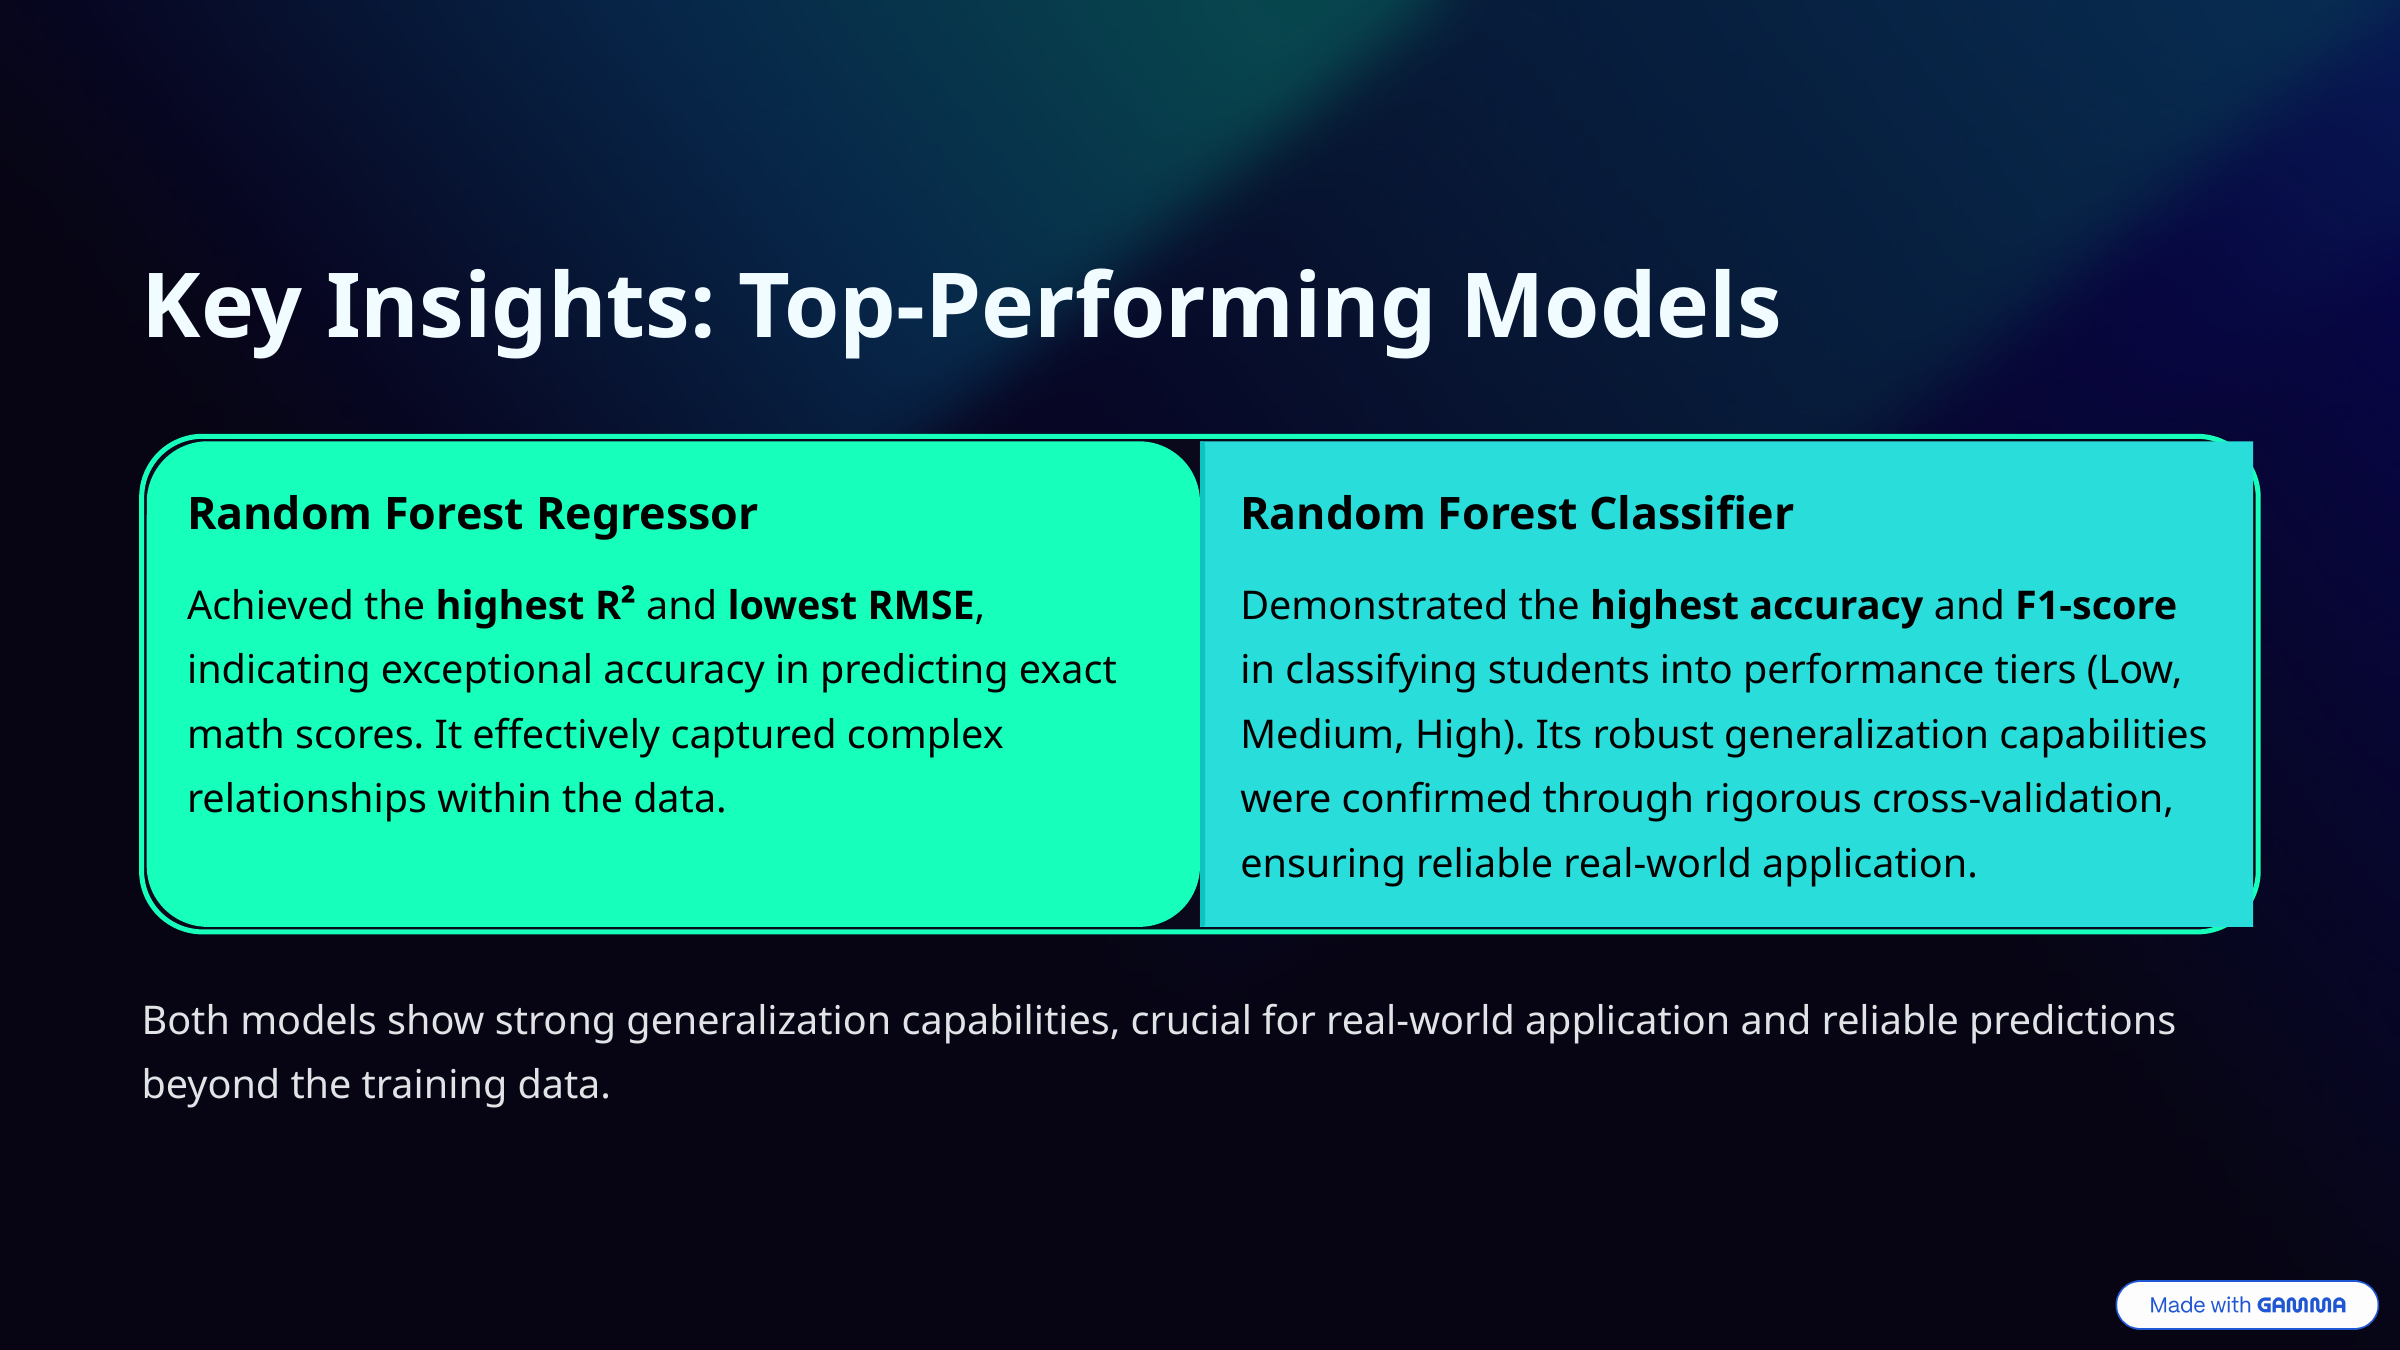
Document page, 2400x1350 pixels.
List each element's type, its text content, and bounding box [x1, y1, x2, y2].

text_box [146, 441, 1200, 927]
text_box Key Insights: Top-Performing Models [141, 242, 1695, 356]
text_box Random Forest Classifier [1240, 481, 1772, 539]
text_box [1205, 441, 2254, 927]
text_box Demonstrated the highest accuracy and F1-score in classifying students into performance tiers (Low, Medium, High). Its robust generalization capabilities were confirmed through rigorous cross-validation, ensuring reliable real-world application. [1240, 562, 2213, 887]
text_box [2254, 475, 2259, 894]
text_box Achieved the highest R² and lowest RMSE, indicating exceptional accuracy in predicting exact math scores. It effectively captured complex relationships within the data. [187, 562, 1160, 822]
picture [2106, 1271, 2389, 1339]
text_box Random Forest Regressor [187, 481, 734, 539]
text_box [141, 436, 2222, 932]
text_box Both models show strong generalization capabilities, crucial for real-world application and reliable predictions beyond the training data. [141, 977, 2259, 1108]
text_box [1200, 441, 1206, 927]
